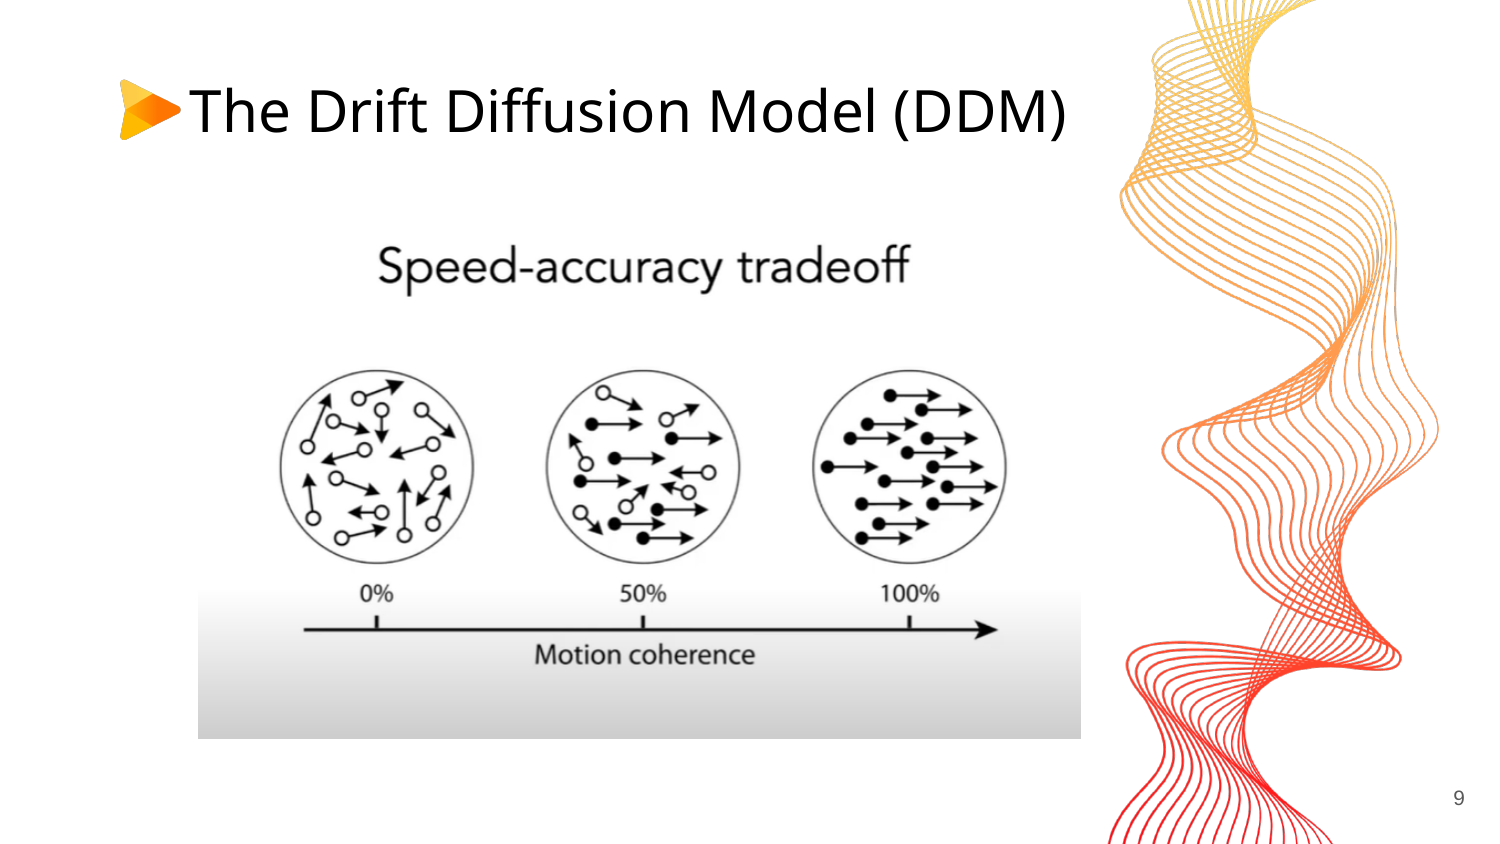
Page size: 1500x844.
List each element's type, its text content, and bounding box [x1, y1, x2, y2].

slide_number 9 [1389, 764, 1480, 830]
title The Drift Diffusion Model (DDM) [175, 49, 1435, 169]
picture [119, 78, 175, 140]
picture [198, 0, 1483, 844]
